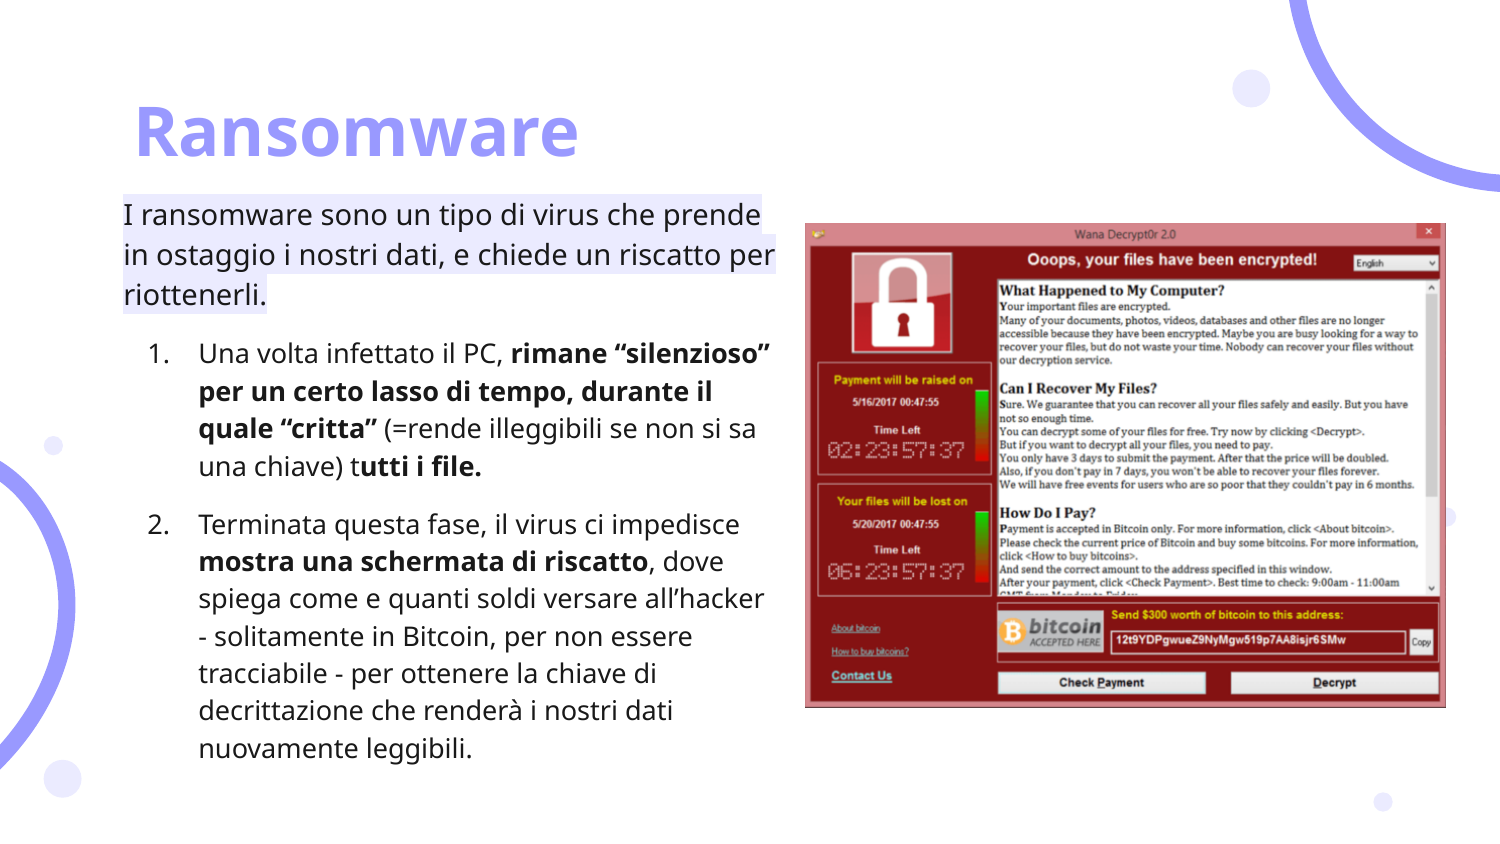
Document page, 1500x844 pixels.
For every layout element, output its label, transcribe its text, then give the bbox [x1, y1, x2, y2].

title Ransomware [118, 72, 923, 167]
picture [805, 223, 1446, 708]
list I ransomware sono un tipo di virus che prende in ostaggio i nostri dati, e chiede un riscatto per riottenerli. Una volta infettato il PC, rimane “silenzioso” per un certo lasso di tempo, durante il quale “critta” (=rende illeggibili se non si sa una chiave) tutti i file. Terminata questa fase, il virus ci impedisce mostra una schermata di riscatto, dove spiega come e quanti soldi versare all’hacker - solitamente in Bitcoin, per non essere tracciabile - per ottenere la chiave di decrittazione che renderà i nostri dati nuovamente leggibili. [108, 175, 793, 756]
